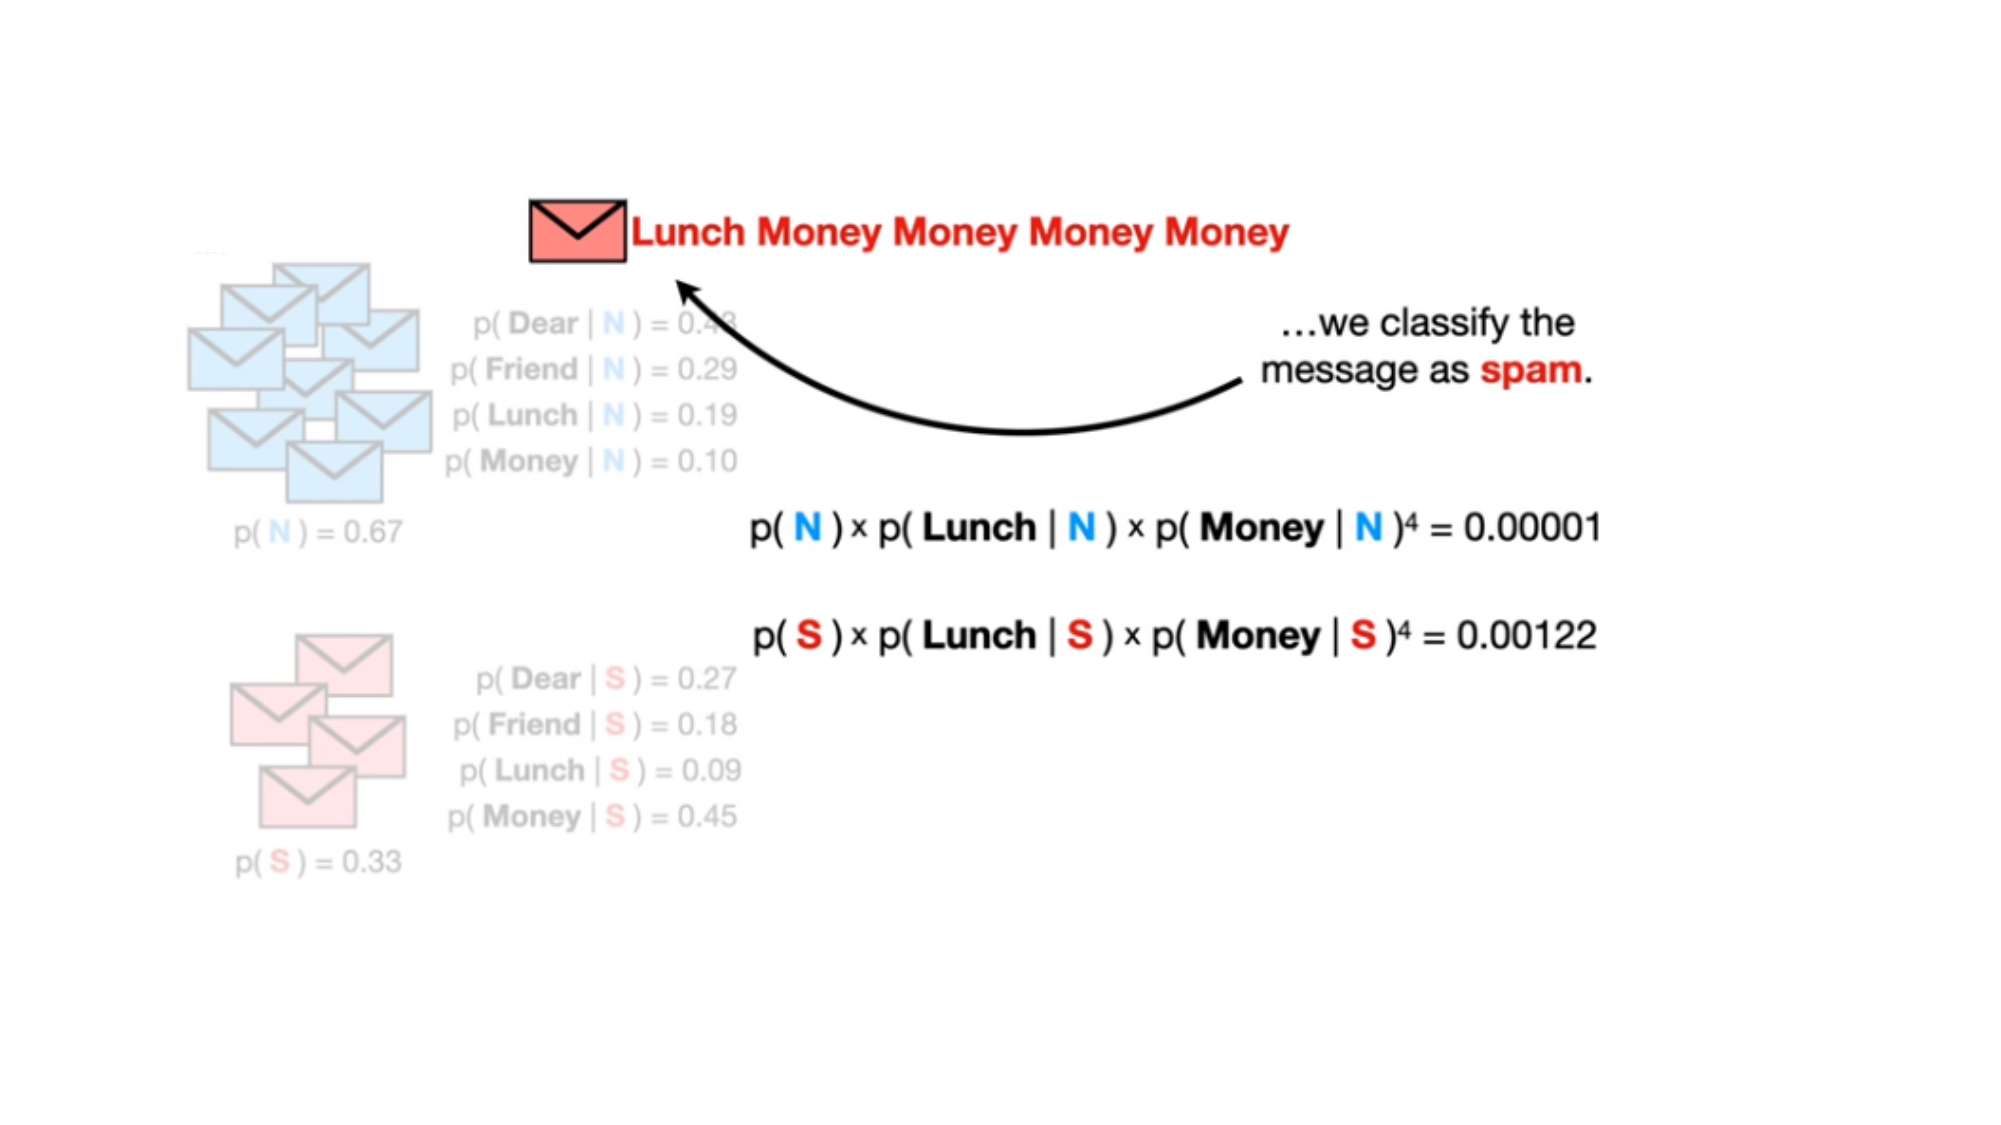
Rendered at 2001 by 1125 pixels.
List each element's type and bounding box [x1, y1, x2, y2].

picture [58, 36, 1686, 918]
